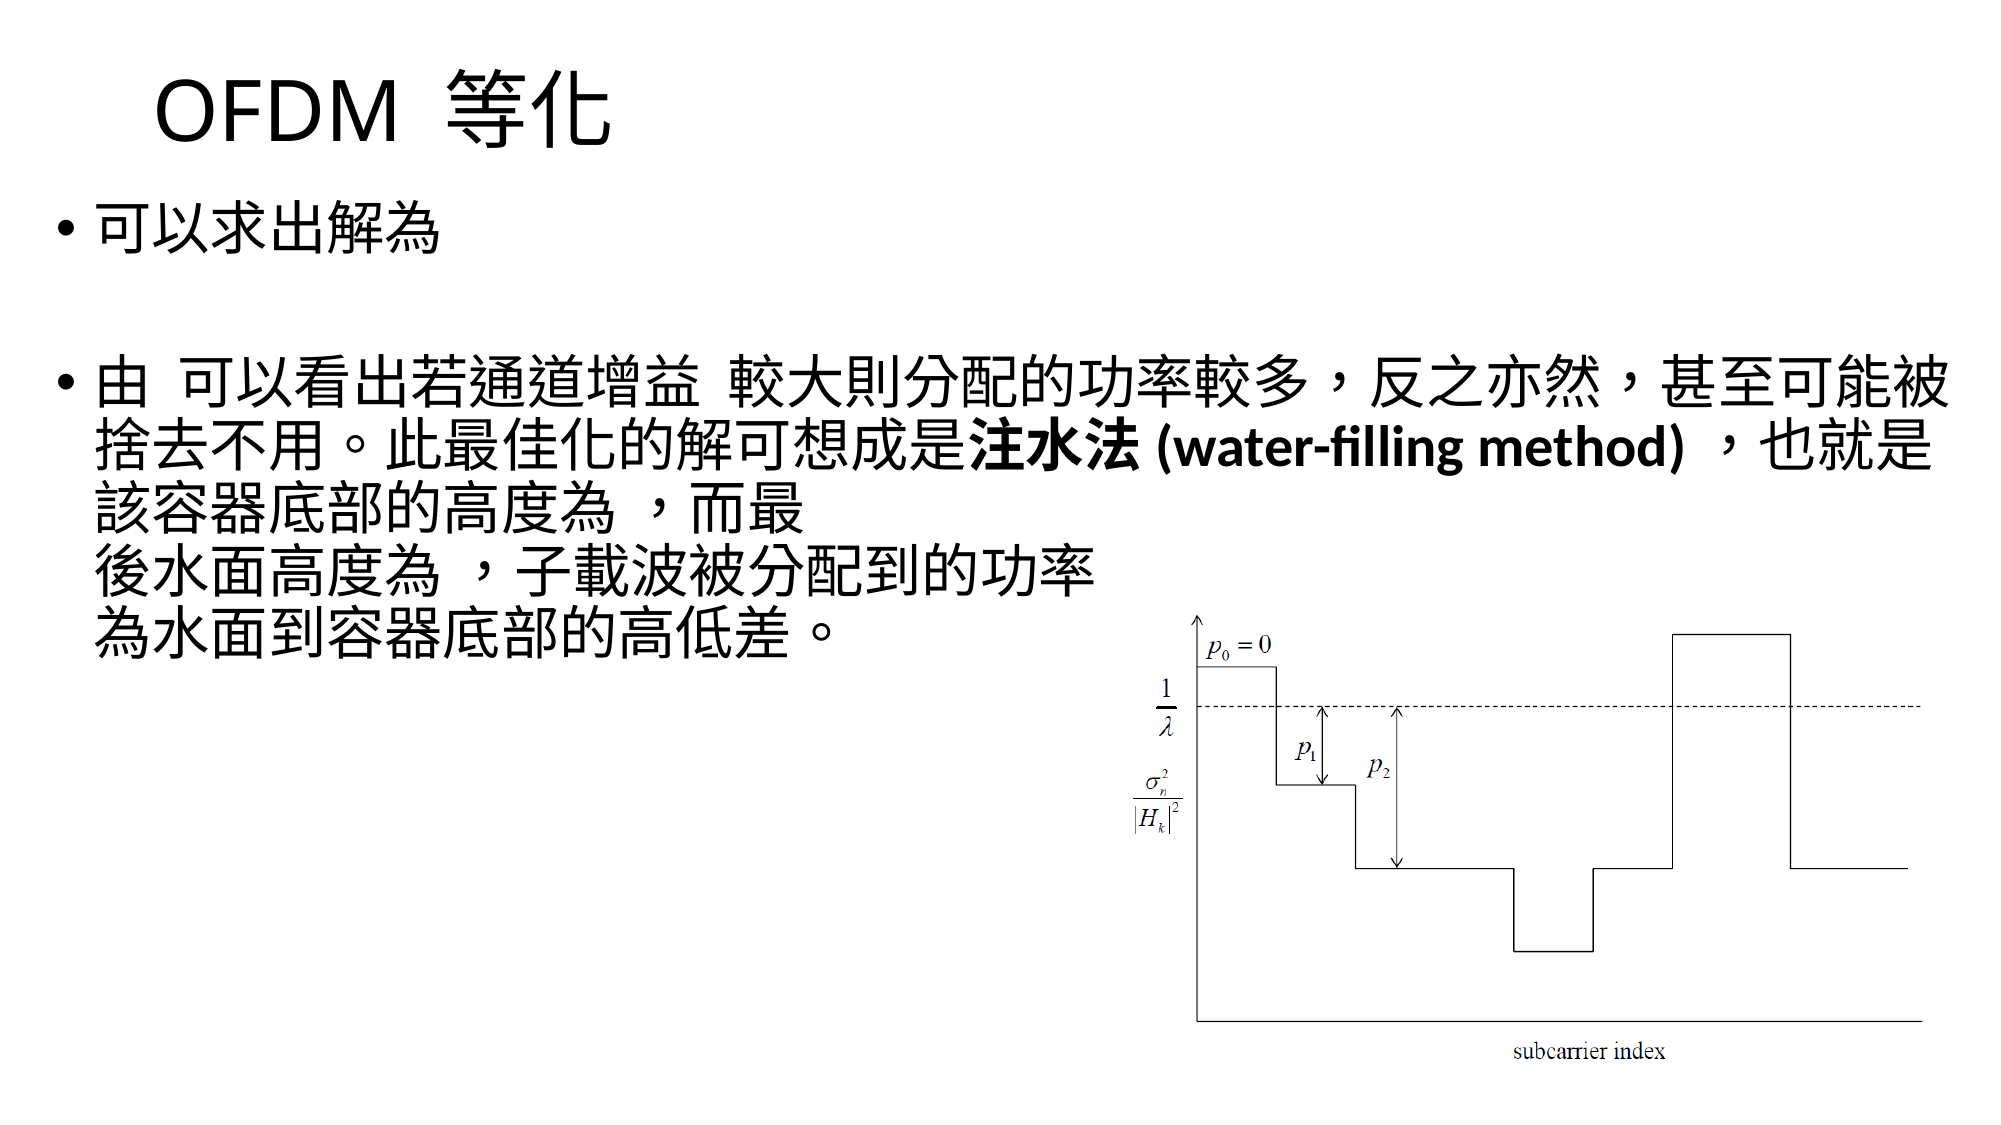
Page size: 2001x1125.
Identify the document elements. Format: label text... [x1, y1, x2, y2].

title OFDM 等化 [137, 59, 1863, 168]
picture [1129, 610, 1923, 1066]
